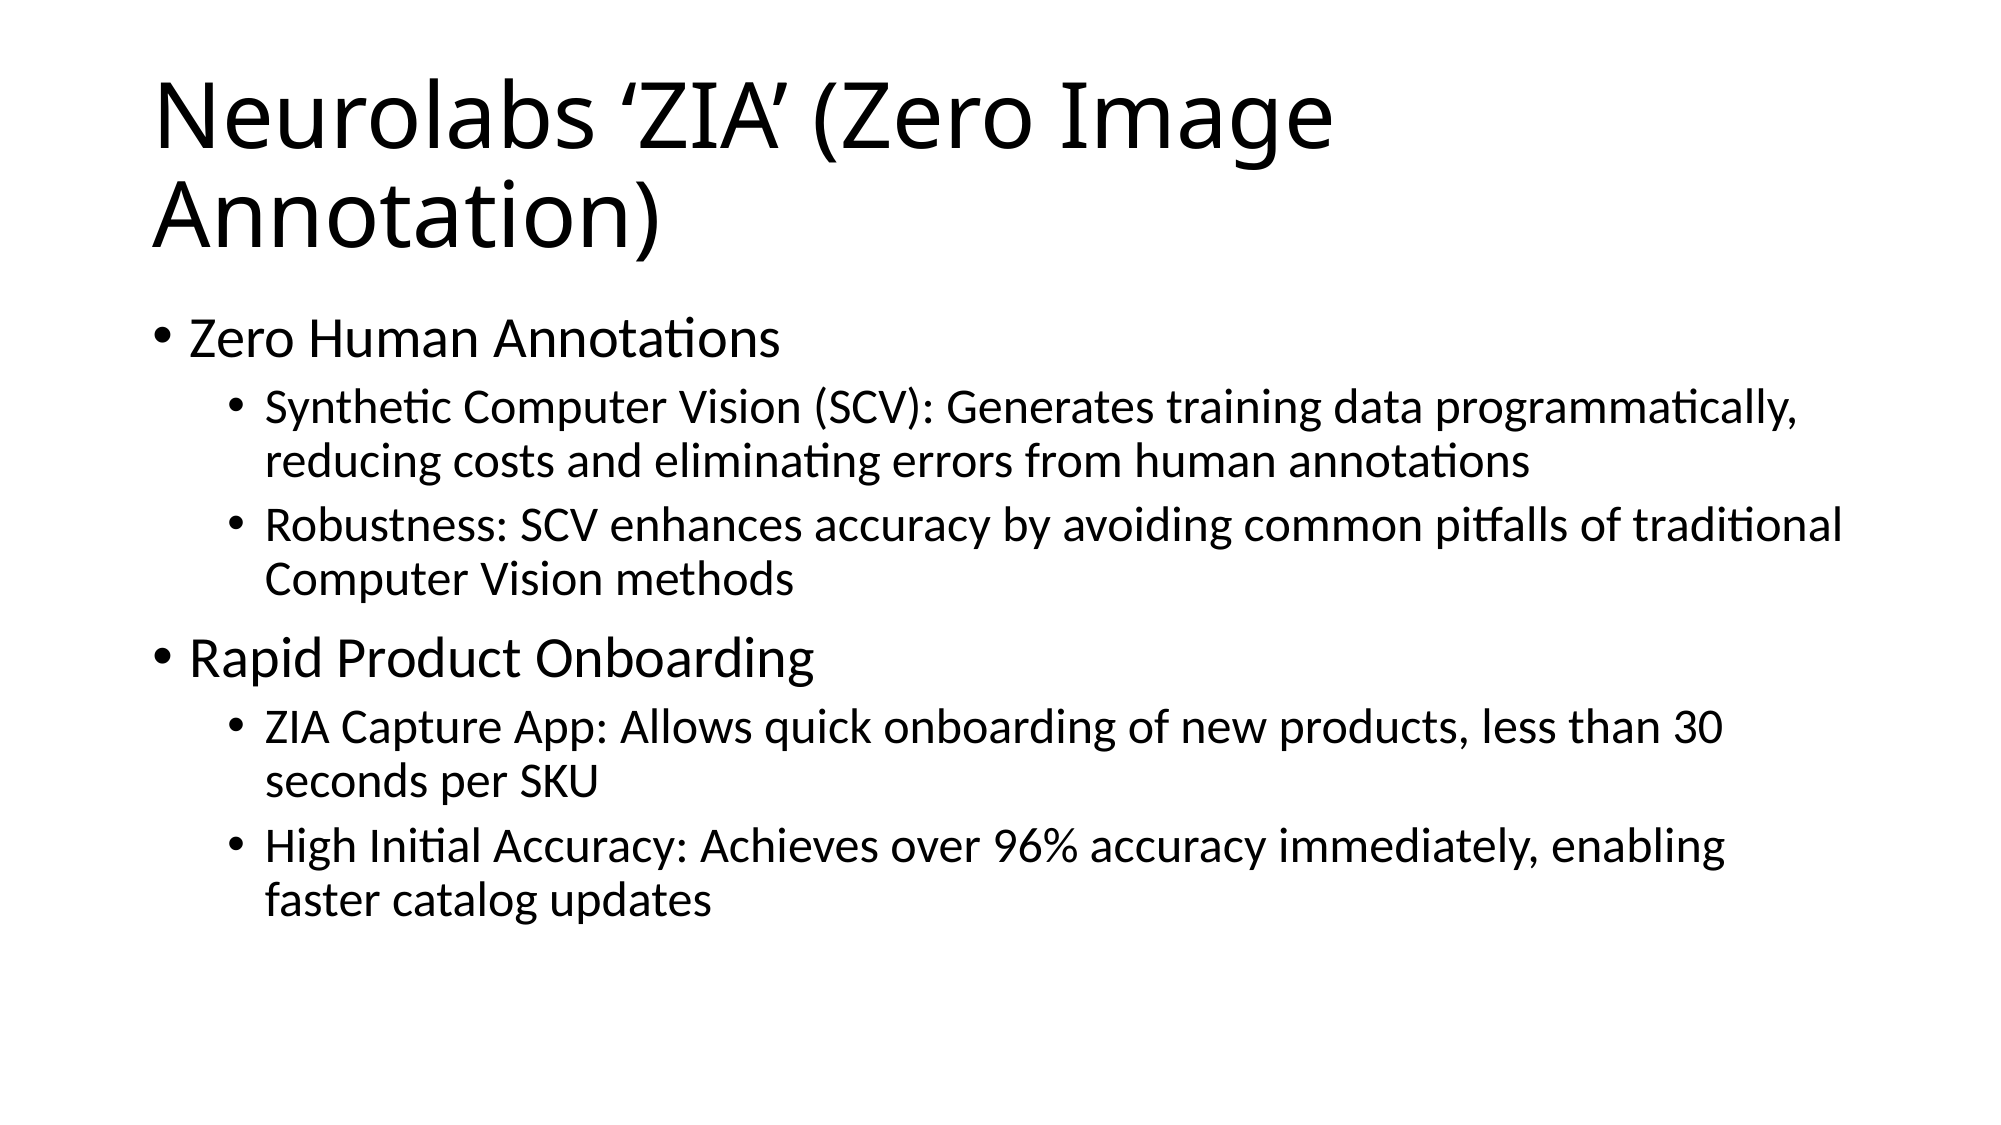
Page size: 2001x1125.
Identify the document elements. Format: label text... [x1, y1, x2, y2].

title Neurolabs ‘ZIA’ (Zero Image Annotation) [137, 59, 1863, 278]
list Zero Human Annotations Synthetic Computer Vision (SCV): Generates training data programmatically, reducing costs and eliminating errors from human annotations Robustness: SCV enhances accuracy by avoiding common pitfalls of traditional Computer Vision methods Rapid Product Onboarding ZIA Capture App: Allows quick onboarding of new products, less than 30 seconds per SKU High Initial Accuracy: Achieves over 96% accuracy immediately, enabling faster catalog updates [137, 299, 1863, 1014]
